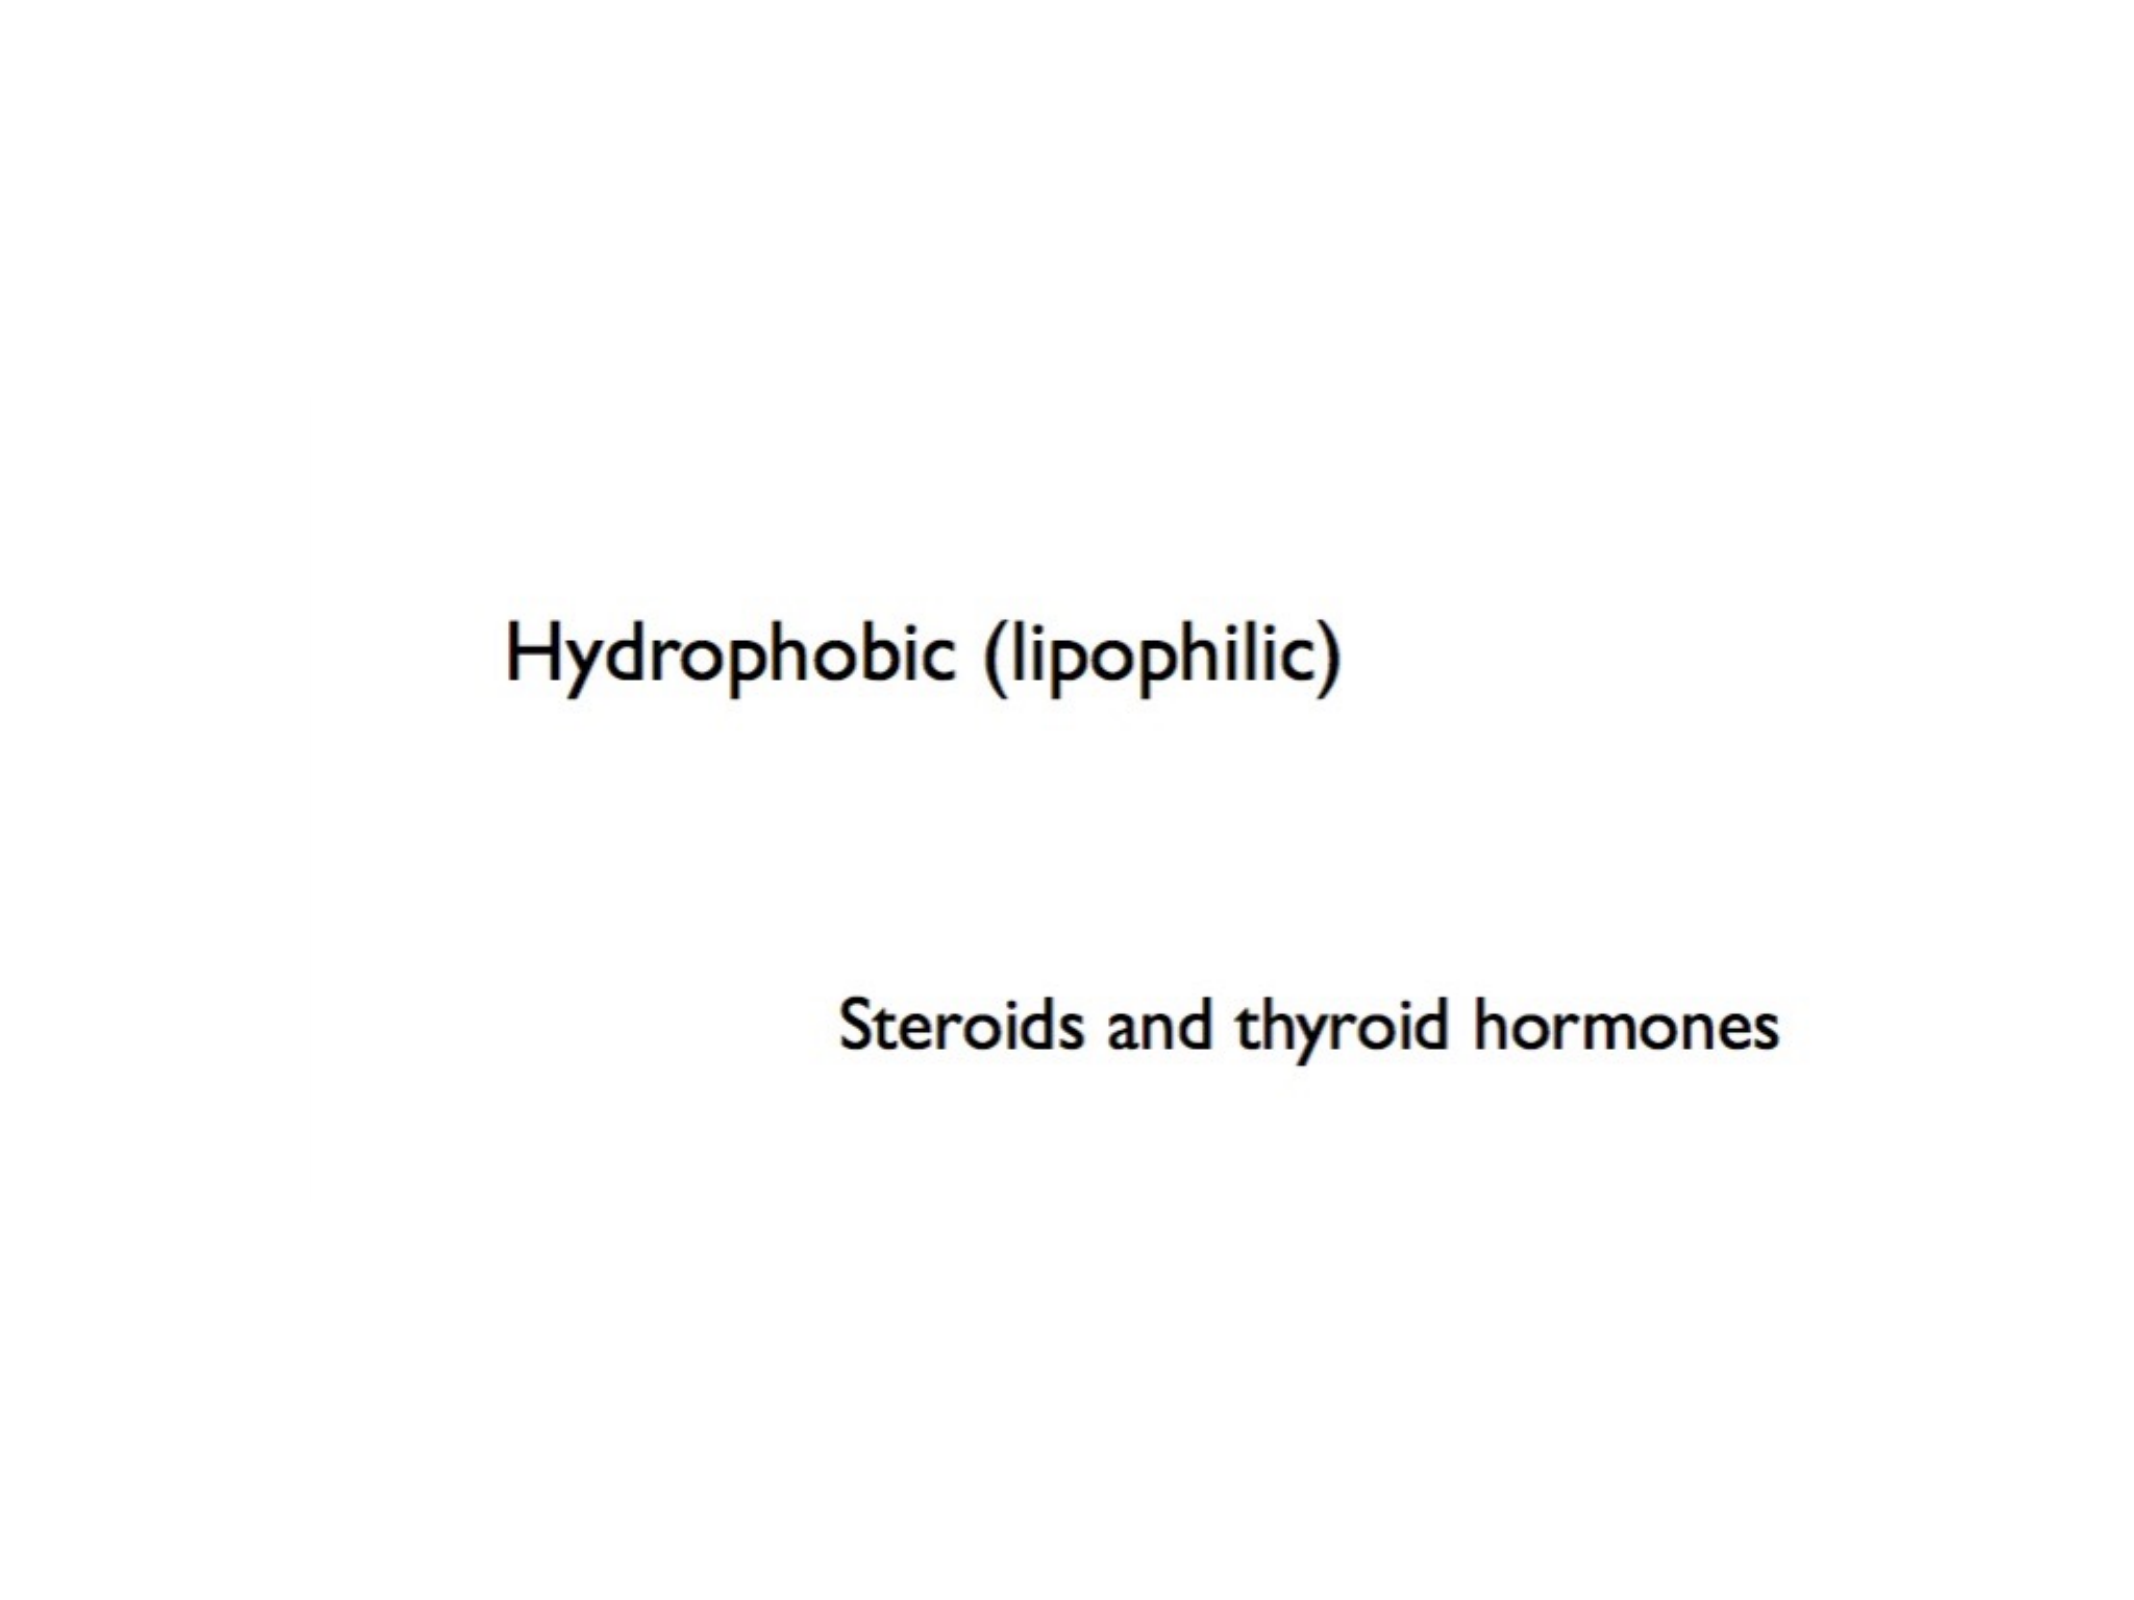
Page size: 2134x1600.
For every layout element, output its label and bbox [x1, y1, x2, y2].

picture [309, 397, 1825, 1203]
